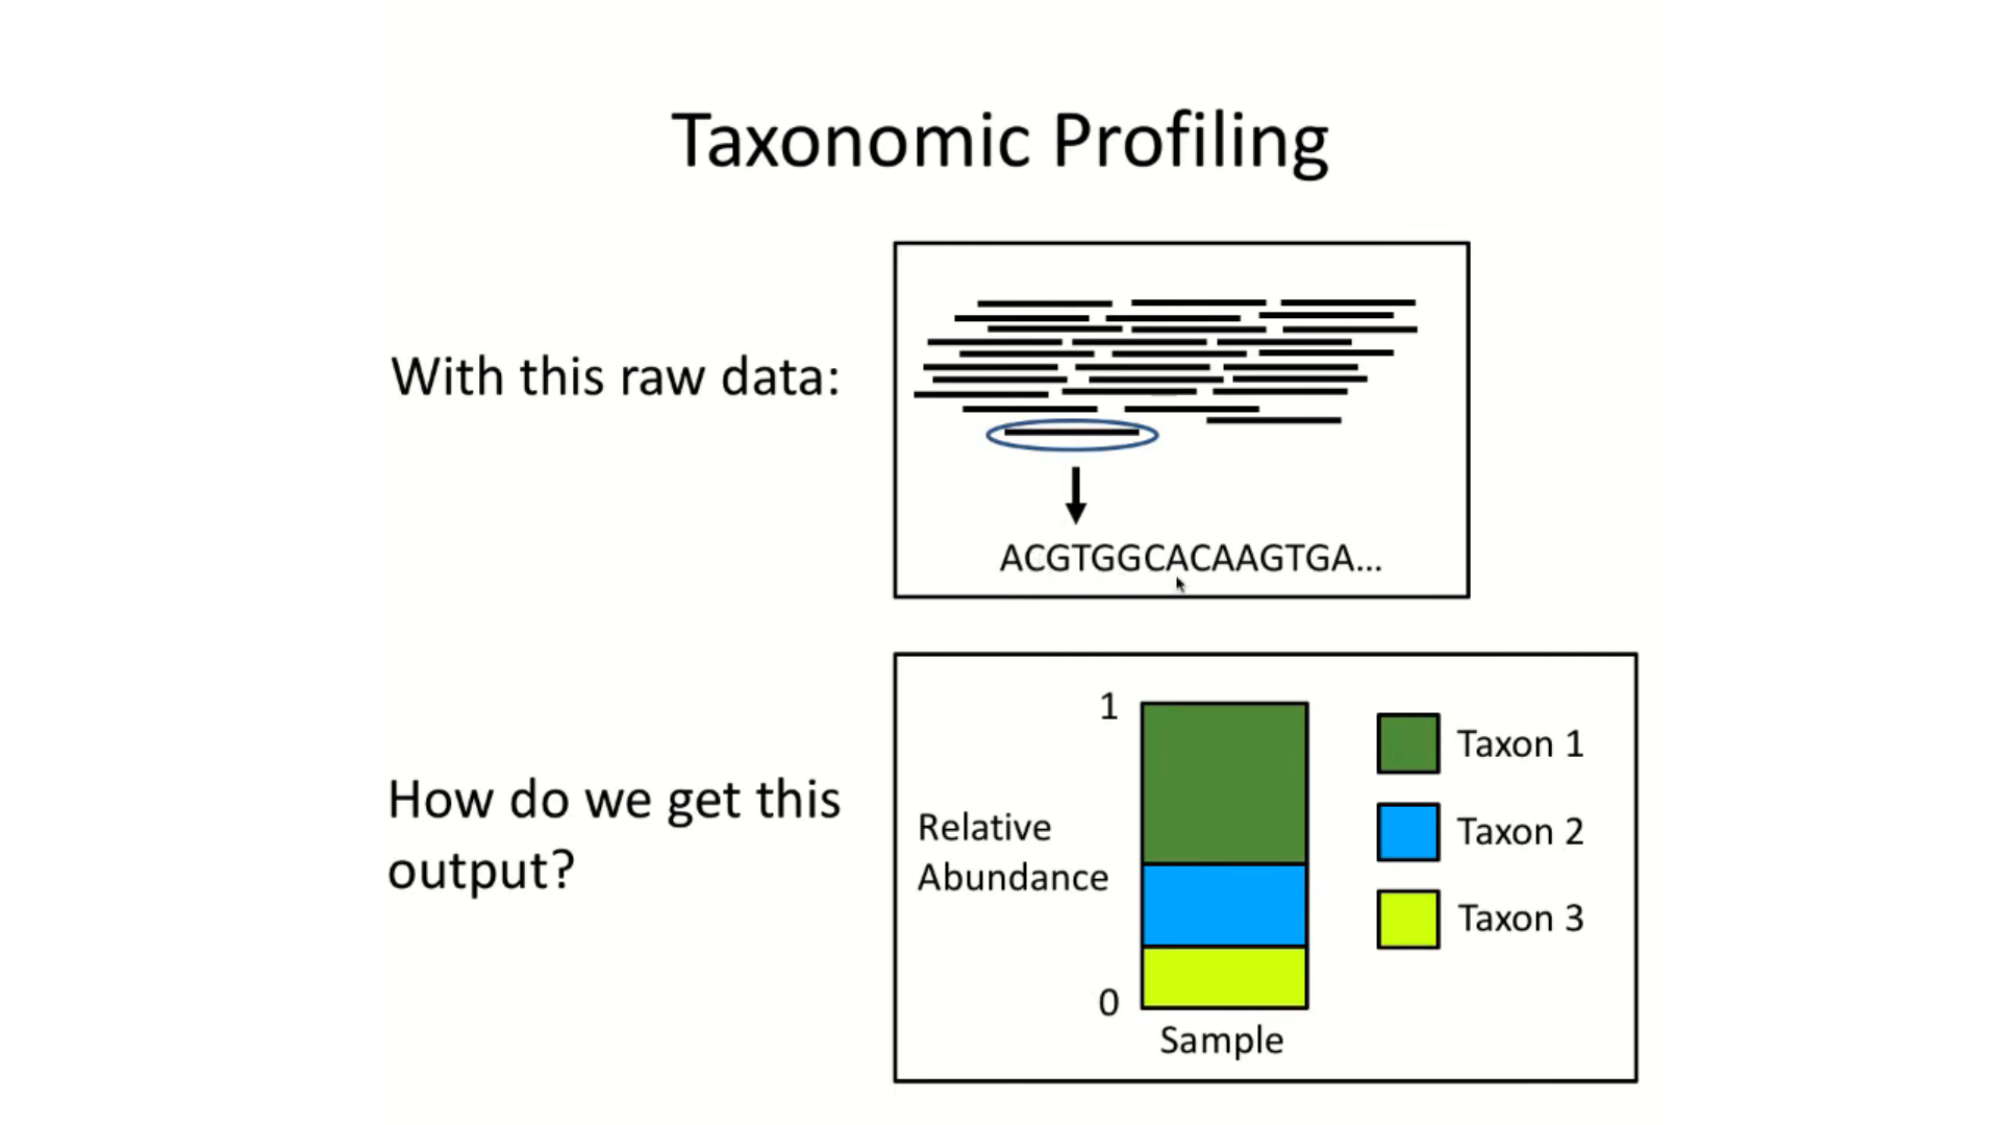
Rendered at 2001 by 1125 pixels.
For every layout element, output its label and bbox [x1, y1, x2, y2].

picture [381, 0, 1665, 1125]
